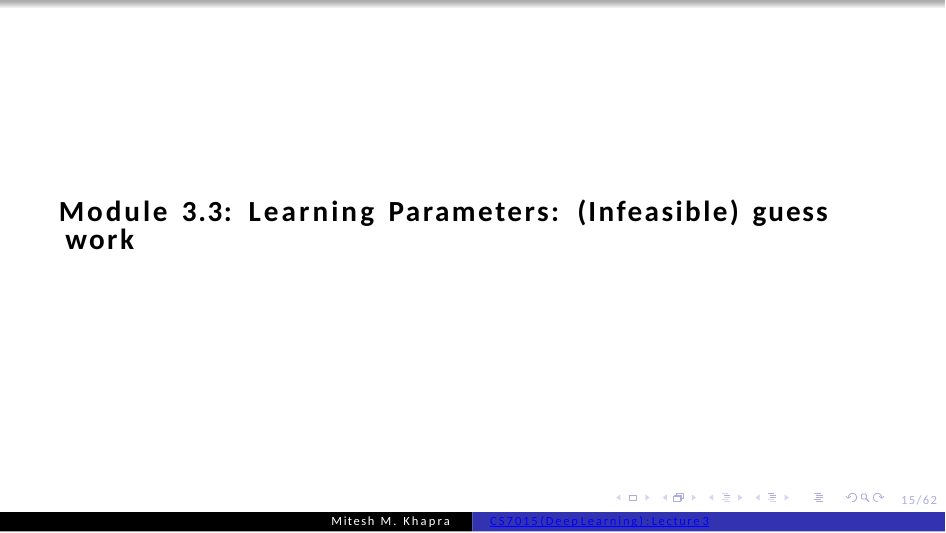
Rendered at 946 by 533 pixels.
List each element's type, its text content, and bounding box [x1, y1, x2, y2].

picture [0, 0, 945, 8]
text_box Module 3.3: Learning Parameters: (Infeasible) guess work [56, 189, 838, 256]
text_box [0, 511, 946, 532]
text_box 15/62 [894, 493, 946, 508]
